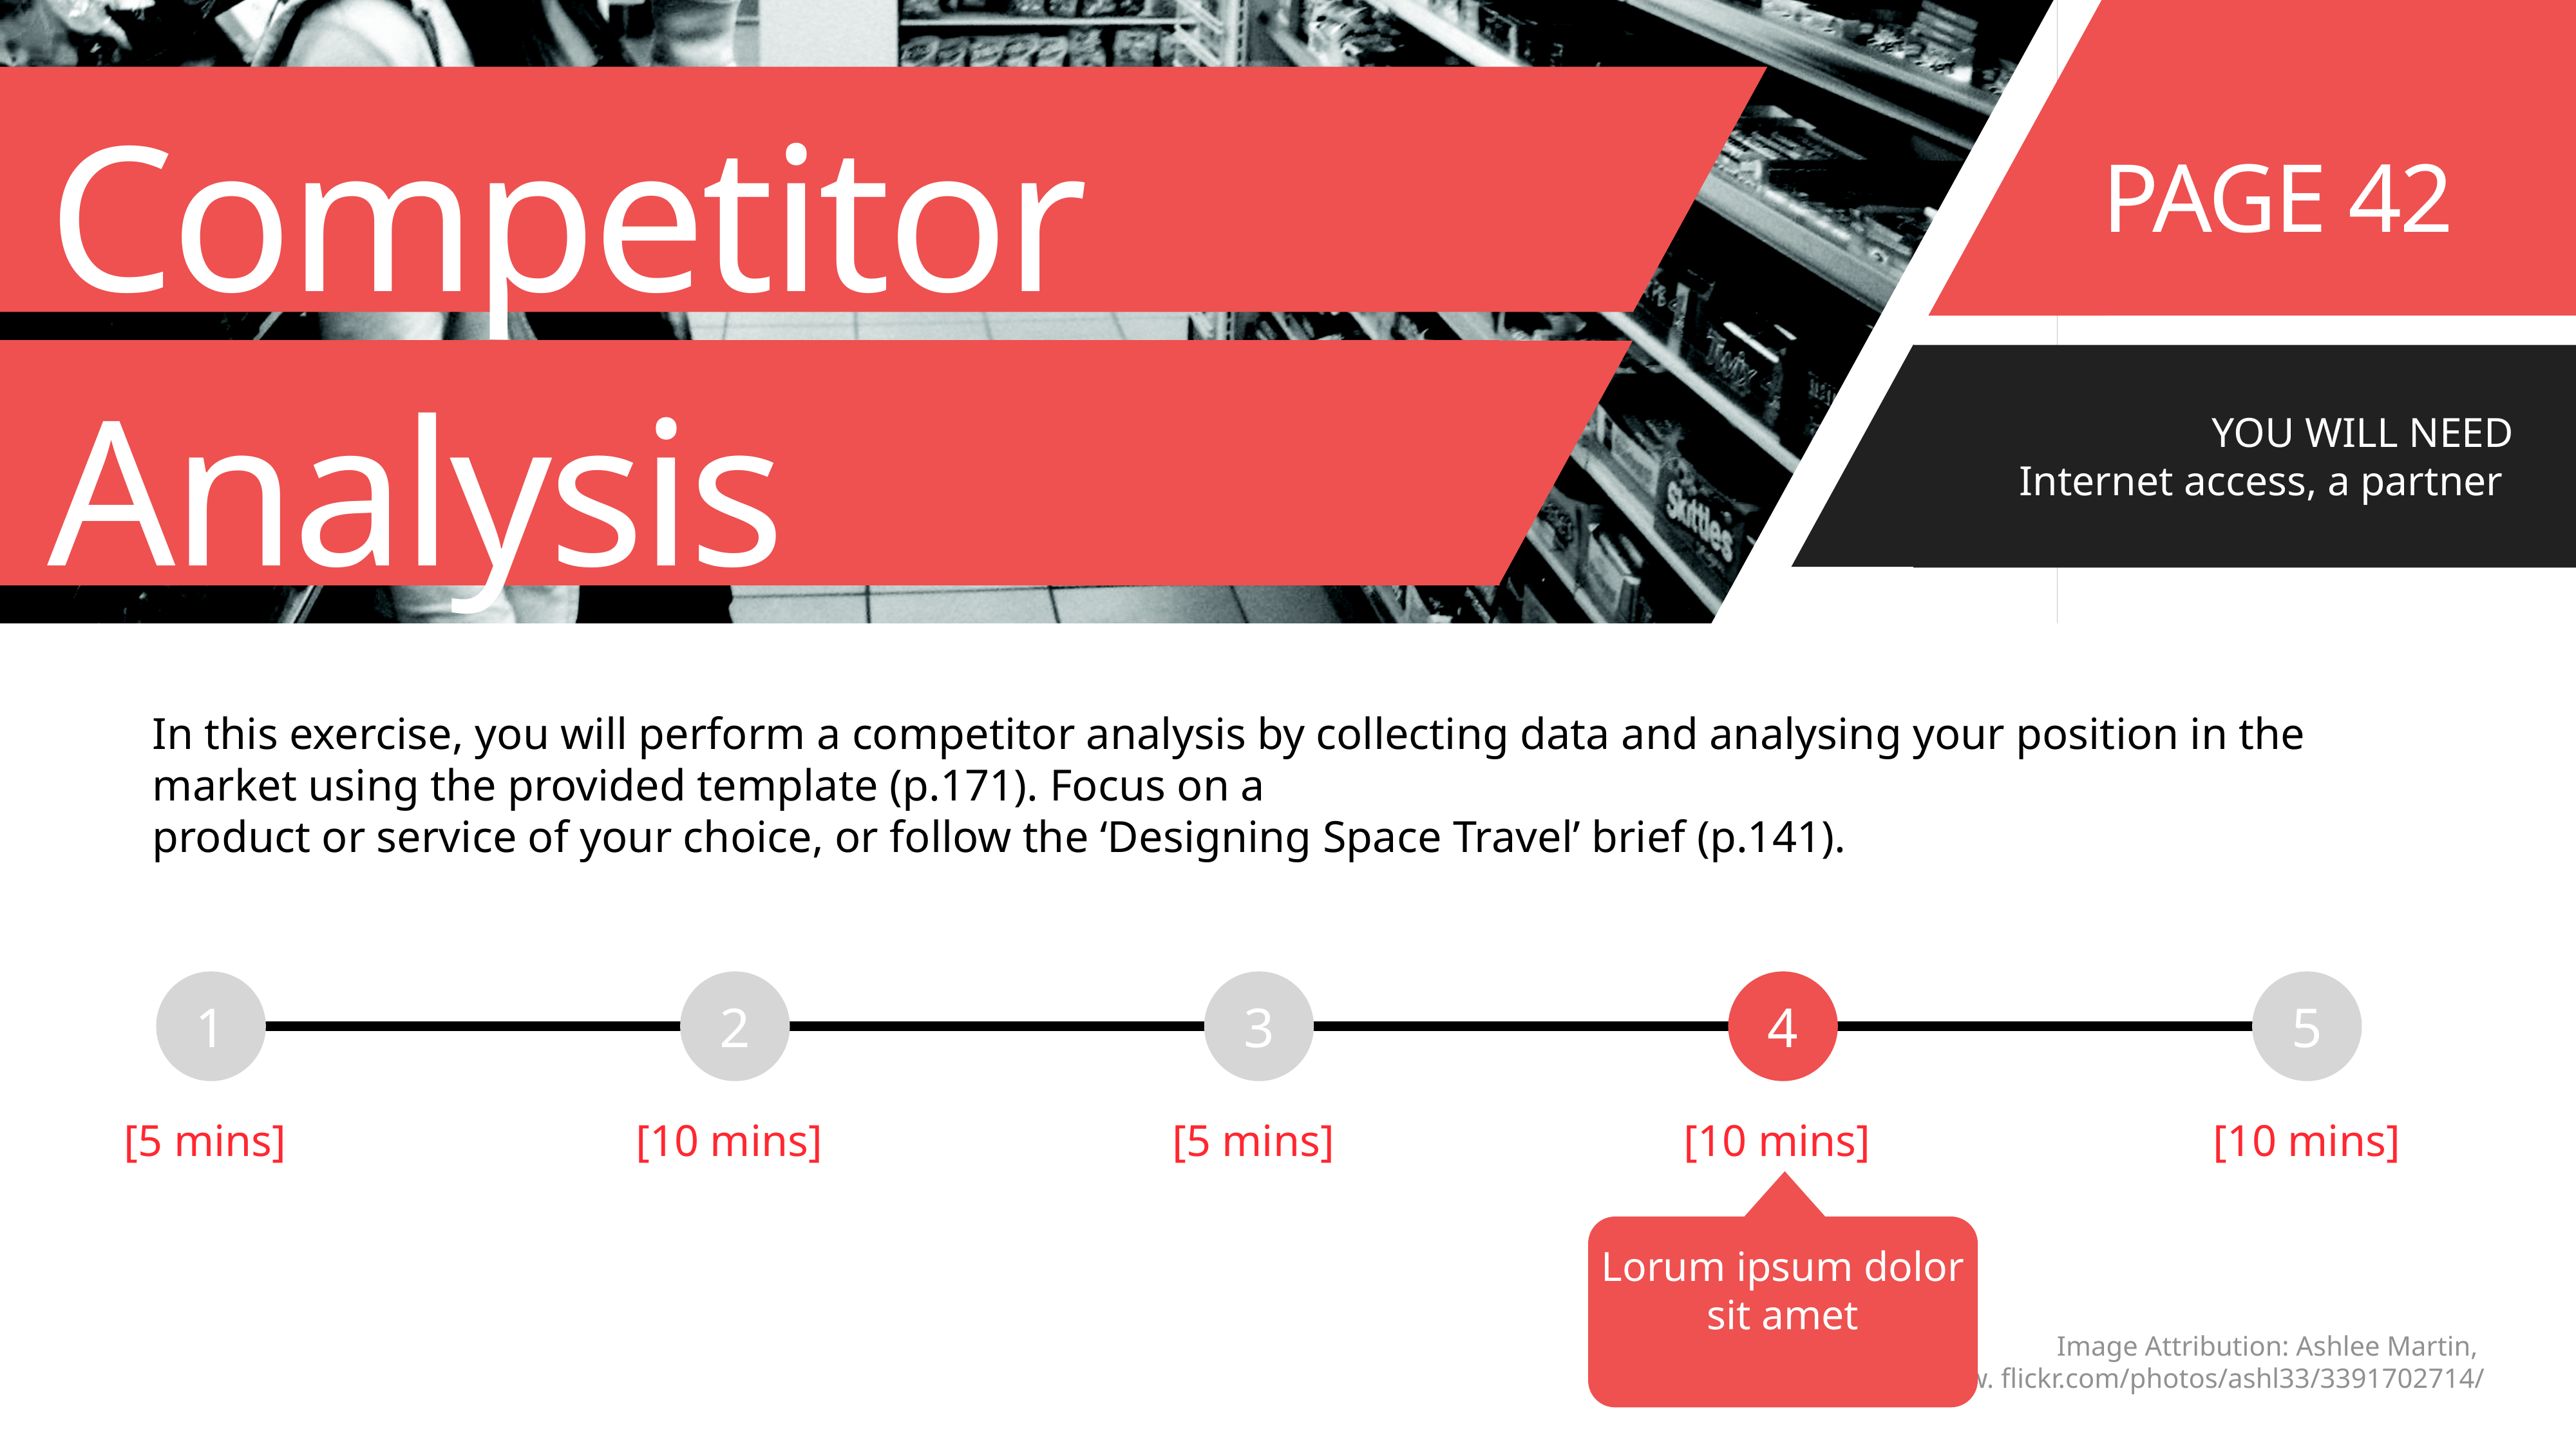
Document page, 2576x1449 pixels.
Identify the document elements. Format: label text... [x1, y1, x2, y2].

text_box Lorum ipsum dolor sit amet [1598, 1401, 1968, 1408]
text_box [0, 0, 2576, 1401]
